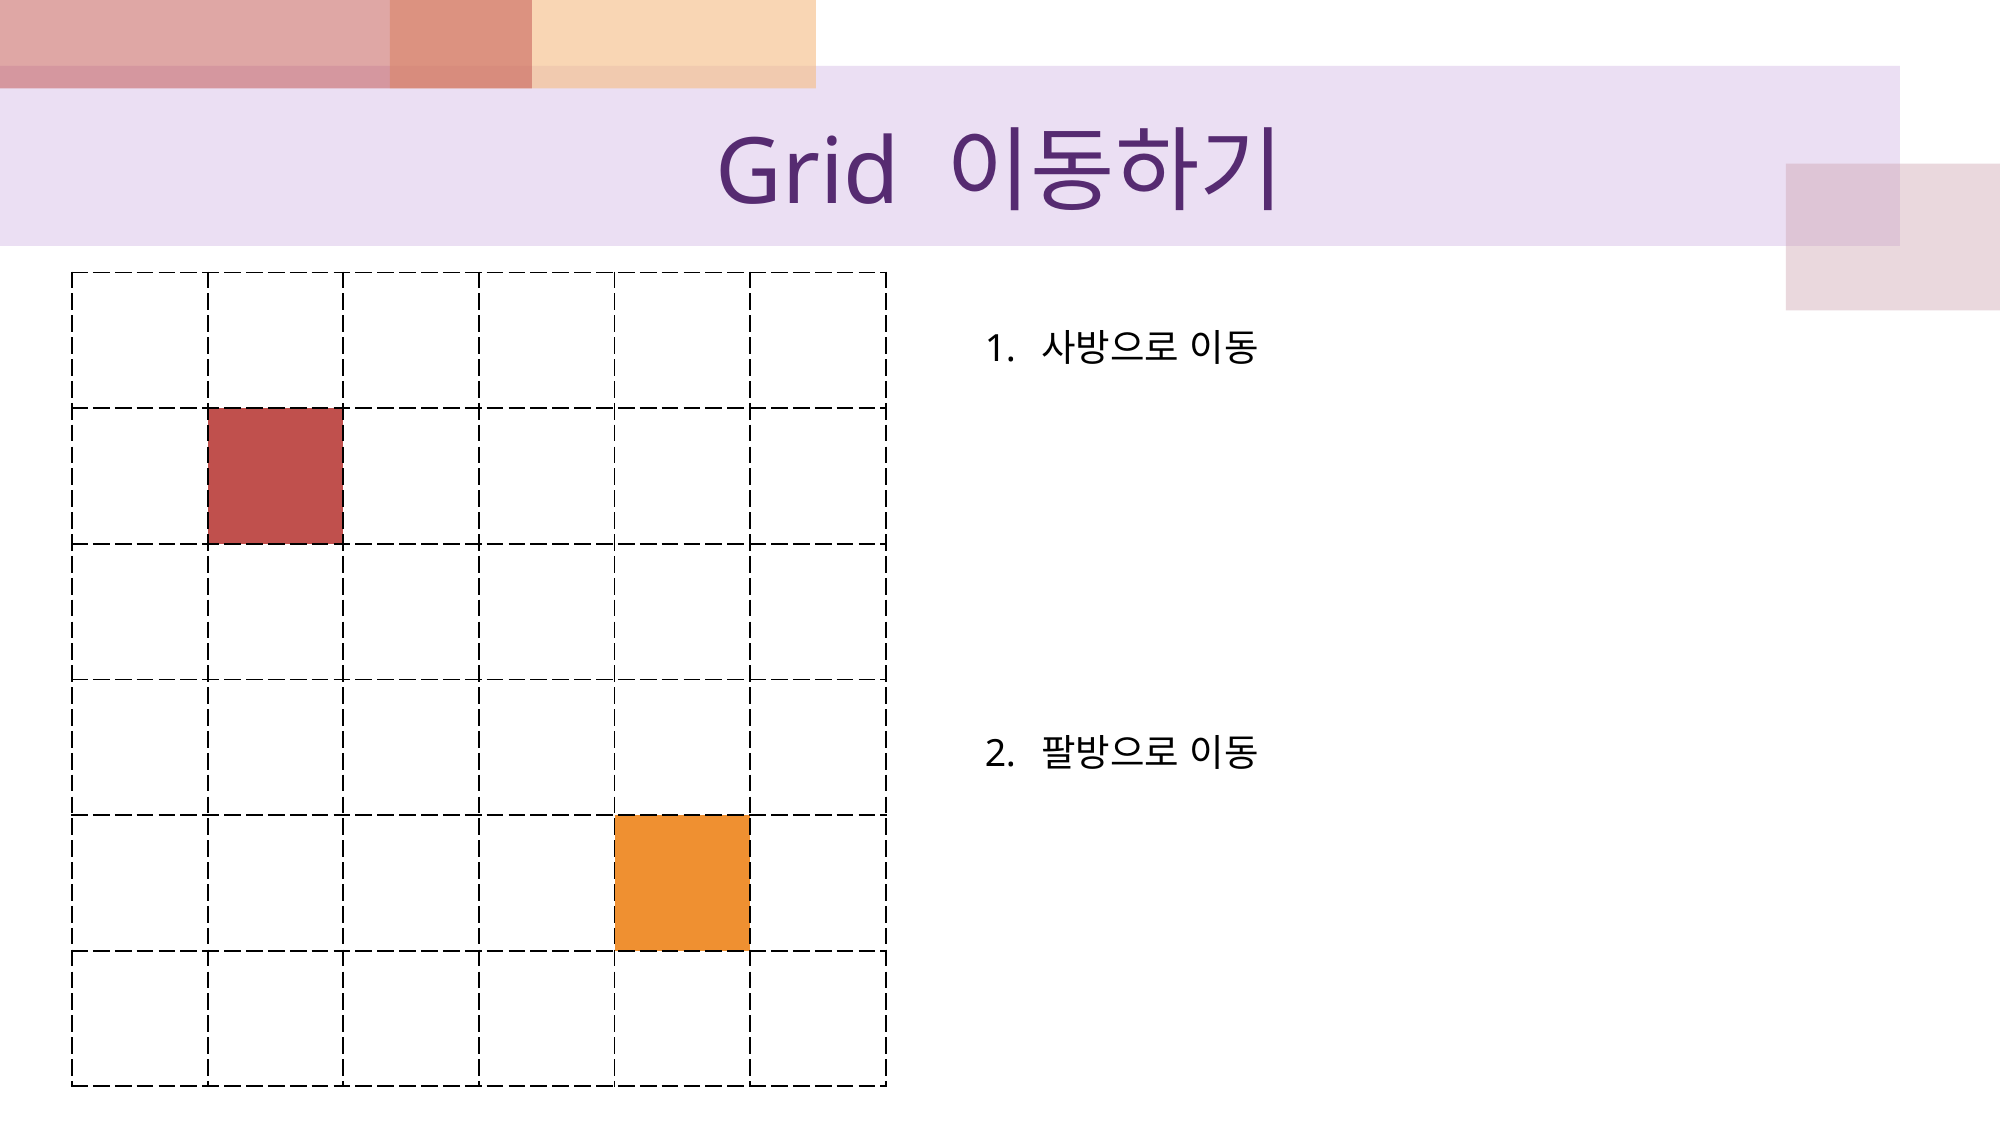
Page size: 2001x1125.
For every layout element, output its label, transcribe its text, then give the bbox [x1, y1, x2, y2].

table_header [72, 272, 208, 408]
table_cell [615, 408, 750, 544]
table_cell [72, 544, 208, 679]
list [99, 262, 1900, 1005]
table_cell [208, 544, 343, 679]
table_cell [750, 544, 886, 679]
table_cell [615, 544, 750, 679]
table_cell [615, 951, 750, 1086]
table_cell [343, 951, 479, 1086]
table_cell [208, 951, 343, 1086]
table_cell [750, 815, 886, 951]
table_cell [479, 679, 615, 815]
table_cell [750, 679, 886, 815]
table_cell [72, 408, 208, 544]
table_cell [479, 544, 615, 679]
table_cell [750, 951, 886, 1086]
text_box 사방으로 이동 팔방으로 이동 [970, 316, 1274, 782]
title Grid 이동하기 [99, 88, 1900, 246]
table_cell [615, 815, 750, 951]
table_header [479, 272, 615, 408]
table_header [750, 272, 886, 408]
table_cell [479, 408, 615, 544]
table_cell [343, 408, 479, 544]
table_cell [208, 408, 343, 544]
table_cell [615, 679, 750, 815]
table_cell [72, 815, 208, 951]
table_cell [208, 679, 343, 815]
table_cell [72, 679, 208, 815]
table_header [208, 272, 343, 408]
table_cell [343, 544, 479, 679]
table_header [615, 272, 750, 408]
table_cell [208, 815, 343, 951]
table_header [343, 272, 479, 408]
table_cell [343, 815, 479, 951]
table_cell [479, 951, 615, 1086]
table_cell [72, 951, 208, 1086]
table_cell [479, 815, 615, 951]
table_cell [343, 679, 479, 815]
table_cell [750, 408, 886, 544]
